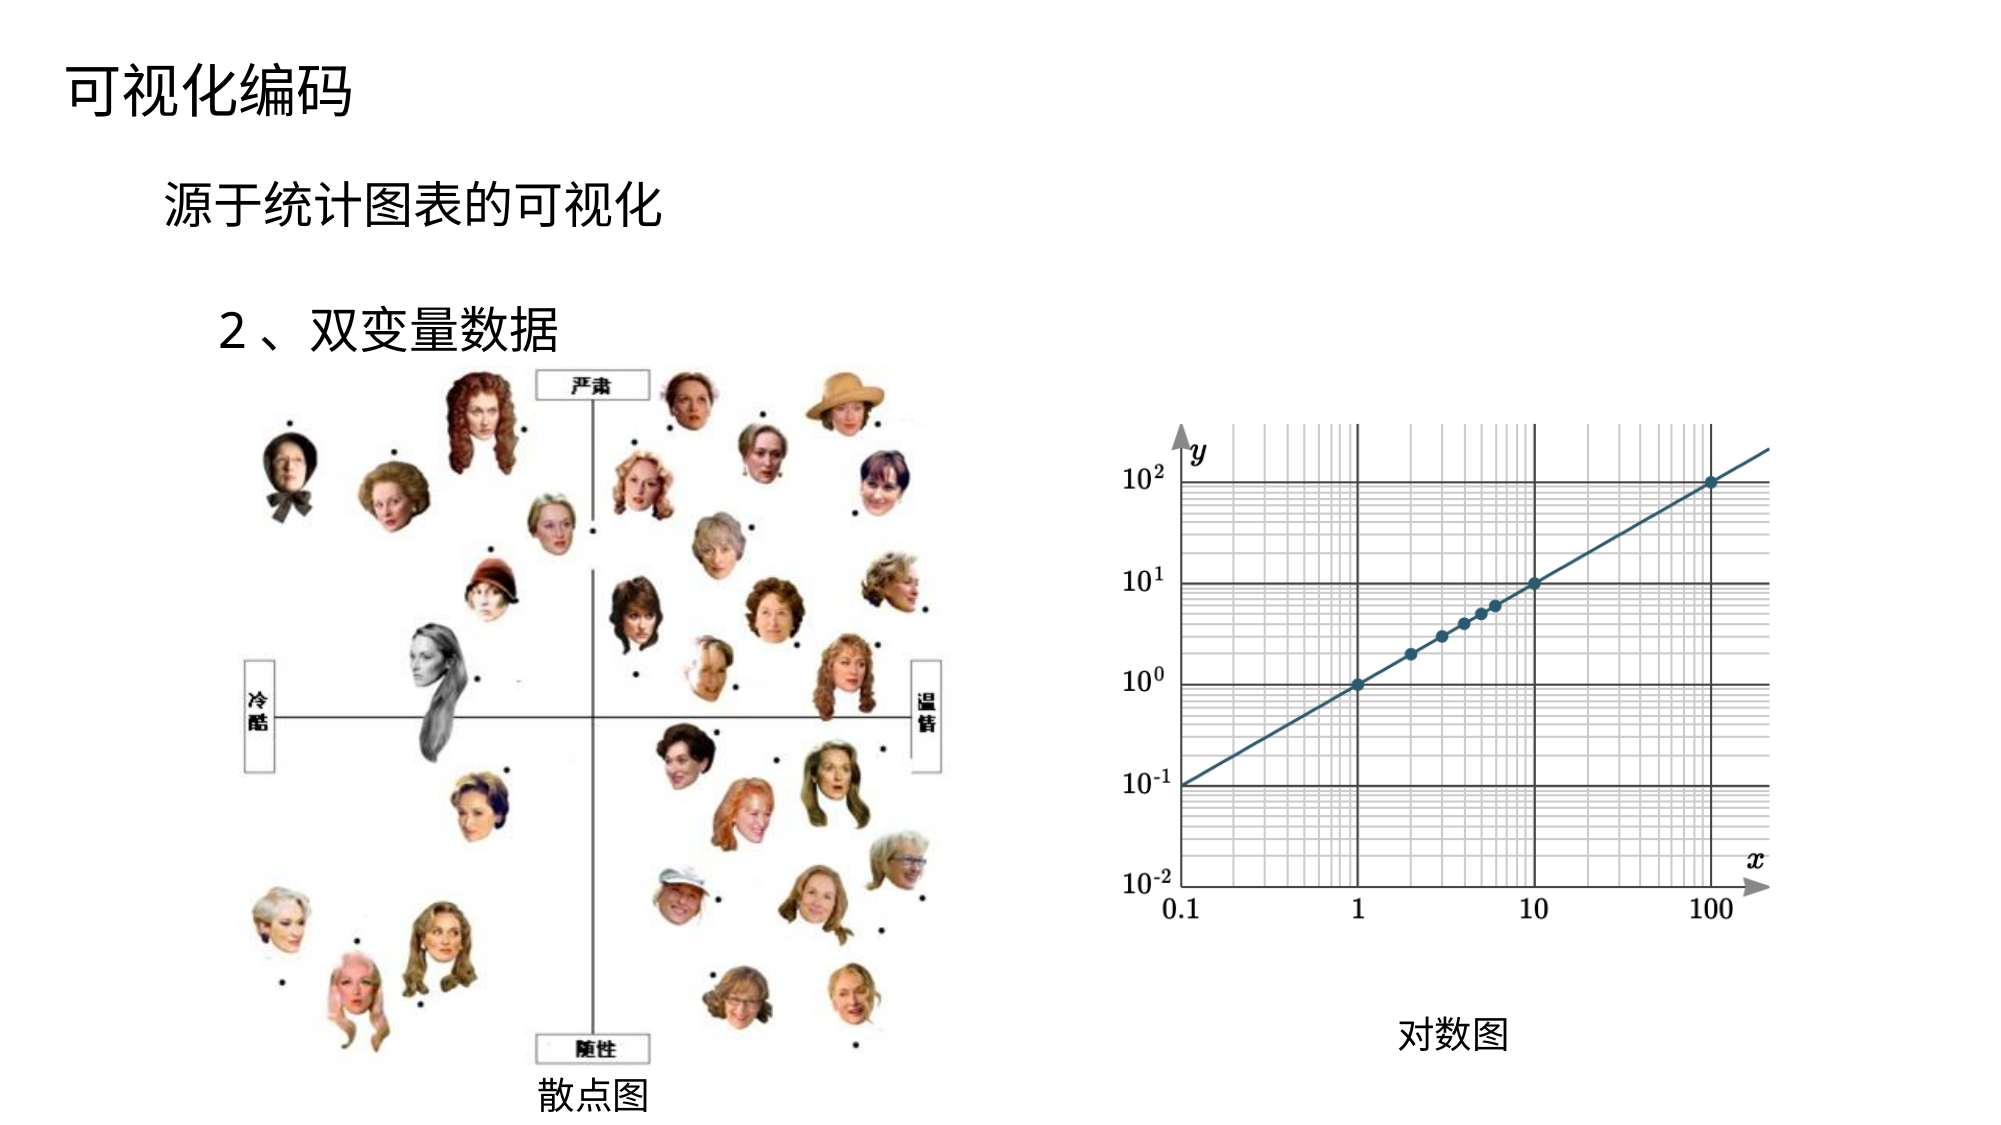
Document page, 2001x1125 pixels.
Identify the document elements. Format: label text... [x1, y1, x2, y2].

text_box 可视化编码 [48, 46, 370, 132]
text_box 源于统计图表的可视化 [148, 166, 679, 242]
text_box 2、双变量数据 [202, 291, 575, 366]
picture [238, 365, 950, 1079]
text_box 散点图 [522, 1079, 665, 1125]
text_box 对数图 [1382, 1003, 1525, 1064]
picture [1077, 401, 1830, 958]
